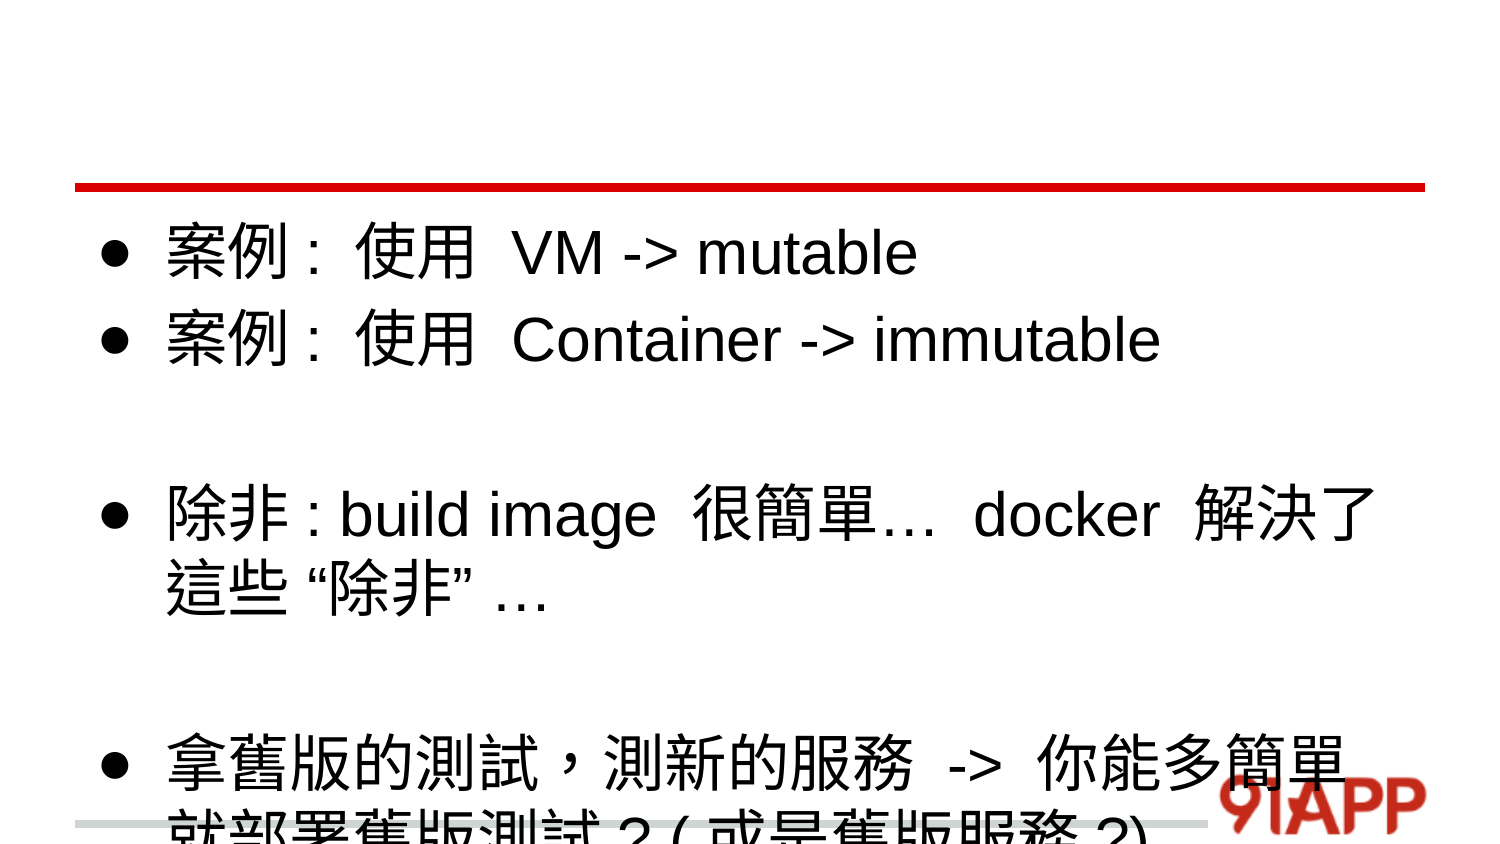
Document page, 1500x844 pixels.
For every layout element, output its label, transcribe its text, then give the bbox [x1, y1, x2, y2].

list 案例: 使用 VM -> mutable 案例: 使用 Container -> immutable 除非: build image 很簡單… docker 解決了這些 “除非” … 拿舊版的測試，測新的服務 -> 你能多簡單就部署舊版測試? (或是舊版服務?) [75, 196, 1425, 808]
picture [1208, 768, 1433, 844]
